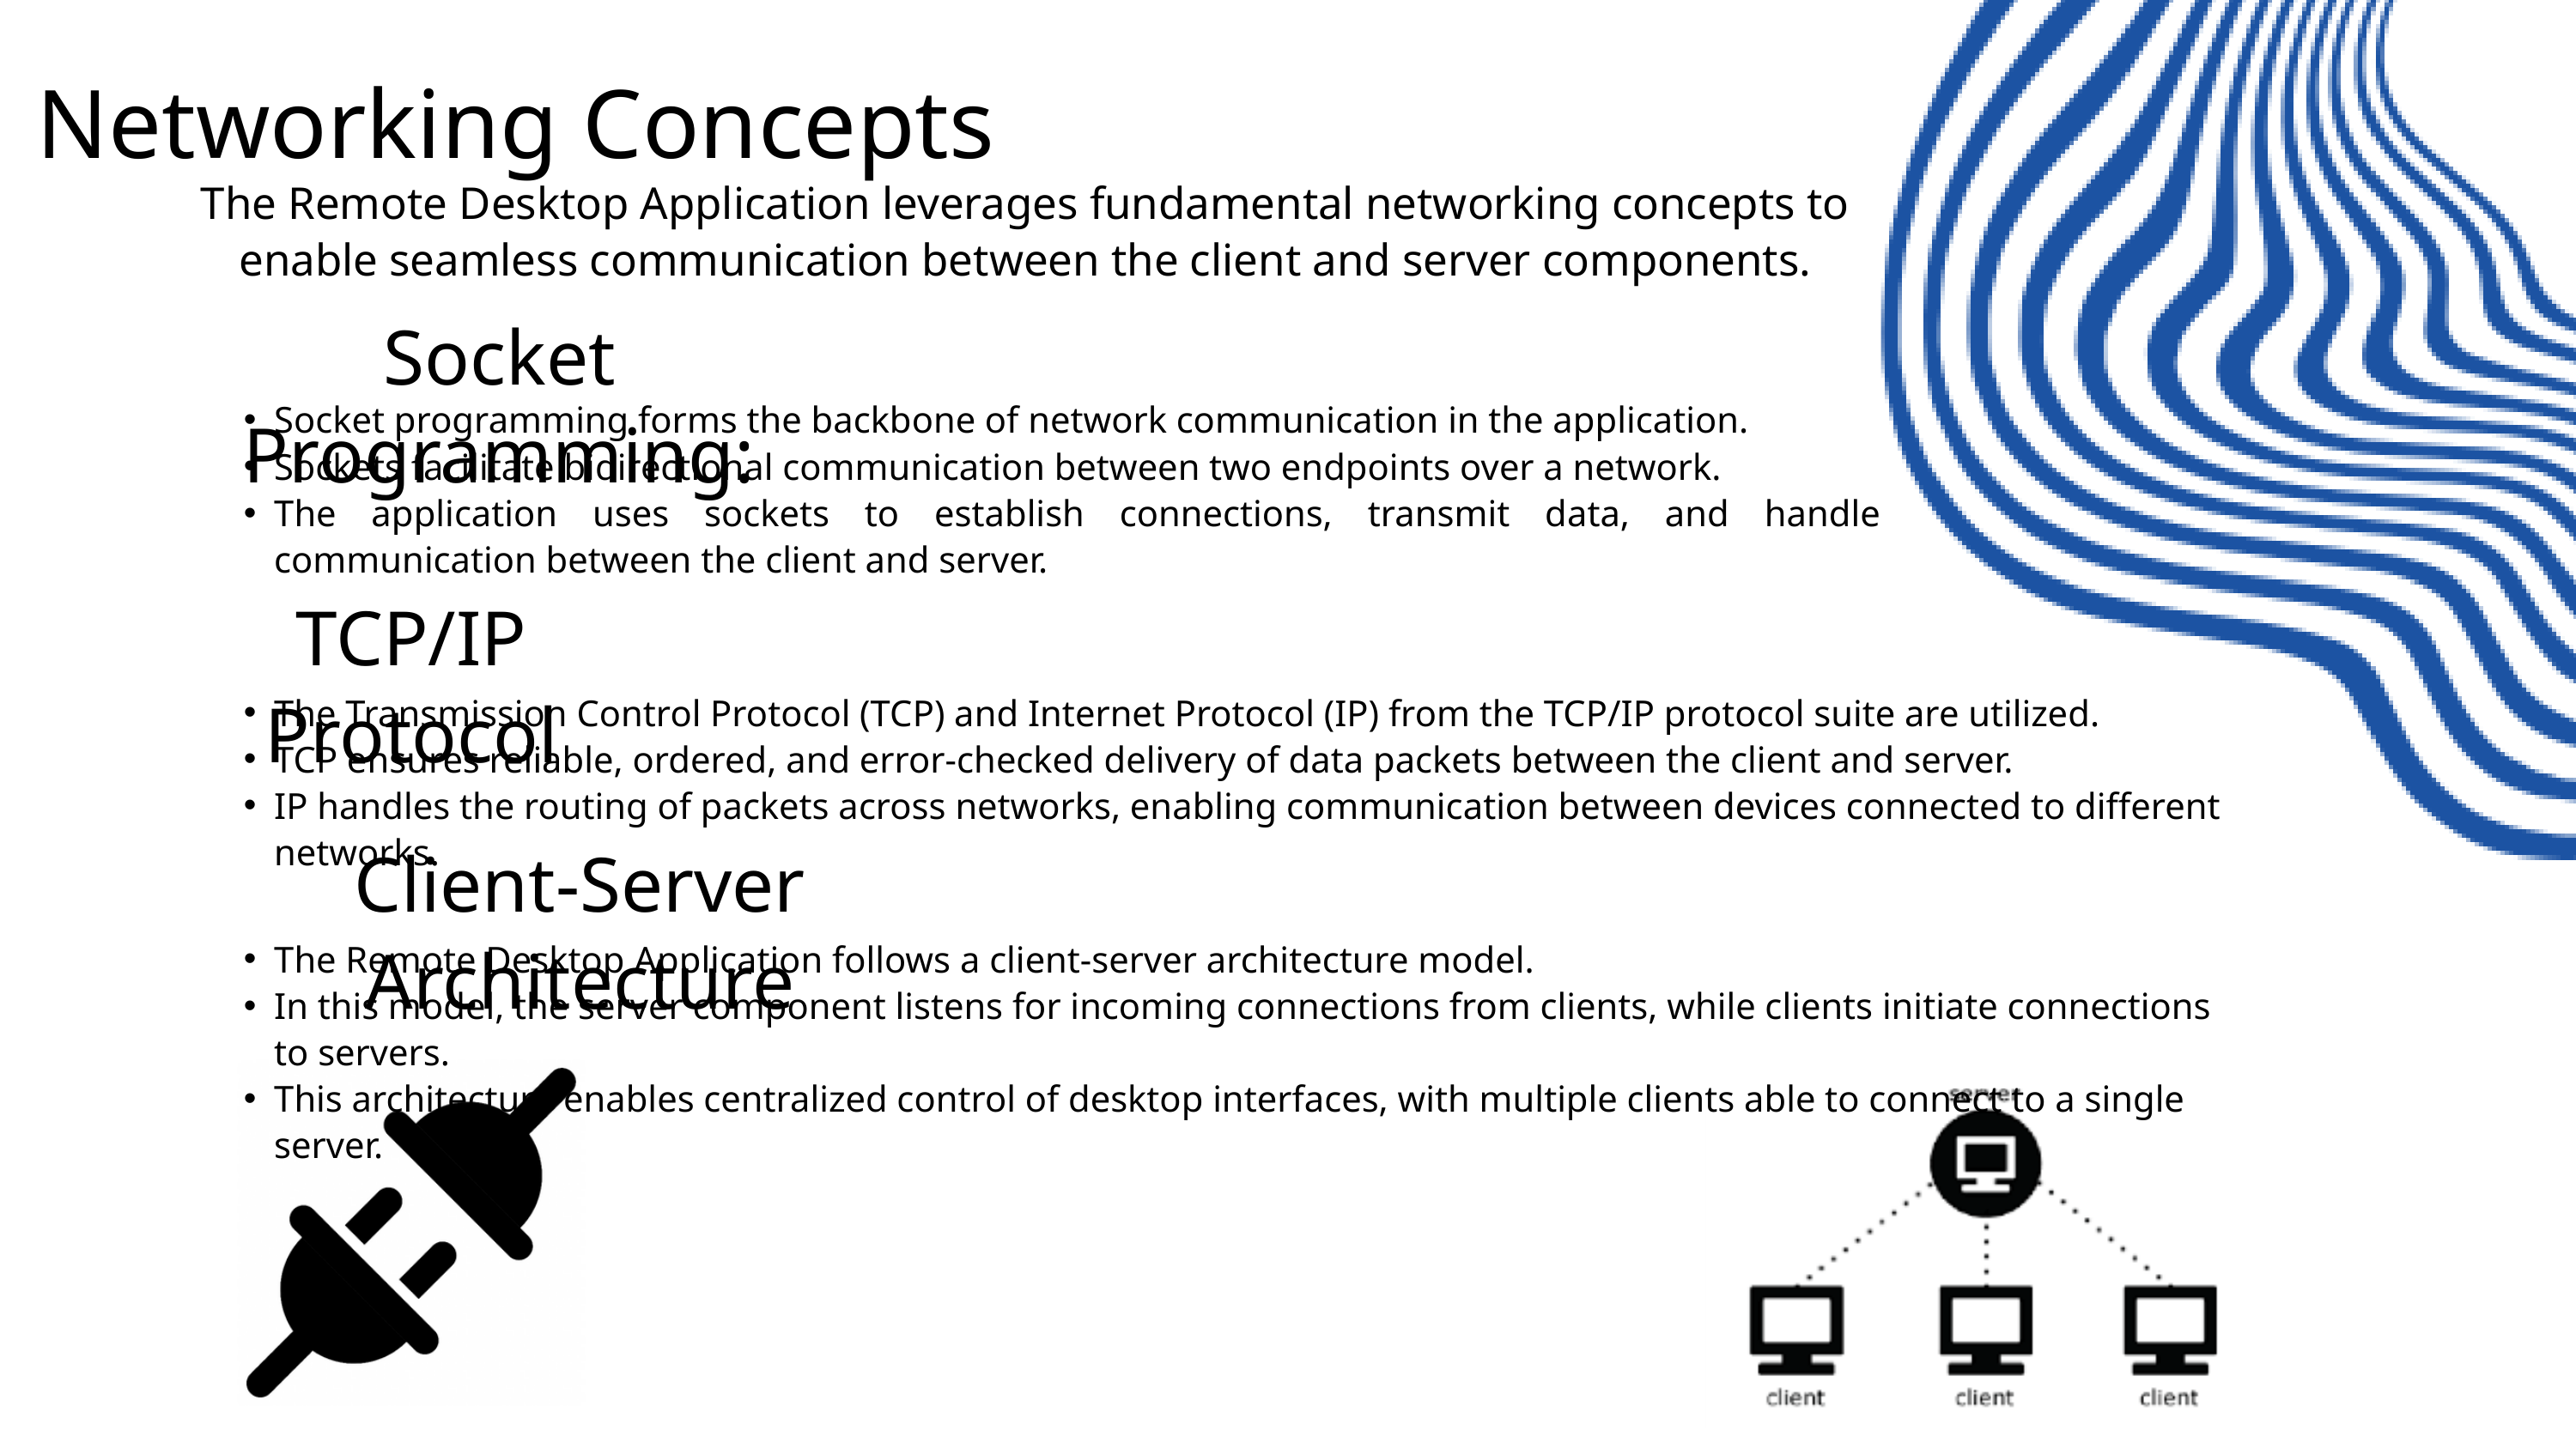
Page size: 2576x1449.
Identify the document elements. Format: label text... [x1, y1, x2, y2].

text_box The Transmission Control Protocol (TCP) and Internet Protocol (IP) from the TCP/IP protocol suite are utilized. TCP ensures reliable, ordered, and error-checked delivery of data packets between the client and server. IP handles the routing of packets across networks, enabling communication between devices connected to different networks. [213, 687, 2227, 873]
text_box Socket Programming: [149, 302, 849, 498]
text_box TCP/IP Protocol [146, 583, 677, 779]
text_box The Remote Desktop Application follows a client-server architecture model. In this model, the server component listens for incoming connections from clients, while clients initiate connections to servers. This architecture enables centralized control of desktop interfaces, with multiple clients able to connect to a single server. [213, 933, 2252, 1167]
text_box Socket programming forms the backbone of network communication in the application. Sockets facilitate bidirectional communication between two endpoints over a network. The application uses sockets to establish connections, transmit data, and handle communication between the client and server. [213, 394, 1881, 580]
text_box Networking Concepts [0, 54, 1032, 178]
text_box The Remote Desktop Application leverages fundamental networking concepts to enable seamless communication between the client and server components. [144, 171, 1907, 285]
text_box [1704, 1088, 2278, 1428]
text_box Client-Server Architecture [152, 829, 1007, 1025]
text_box [1880, 0, 2576, 860]
text_box [237, 1167, 586, 1406]
